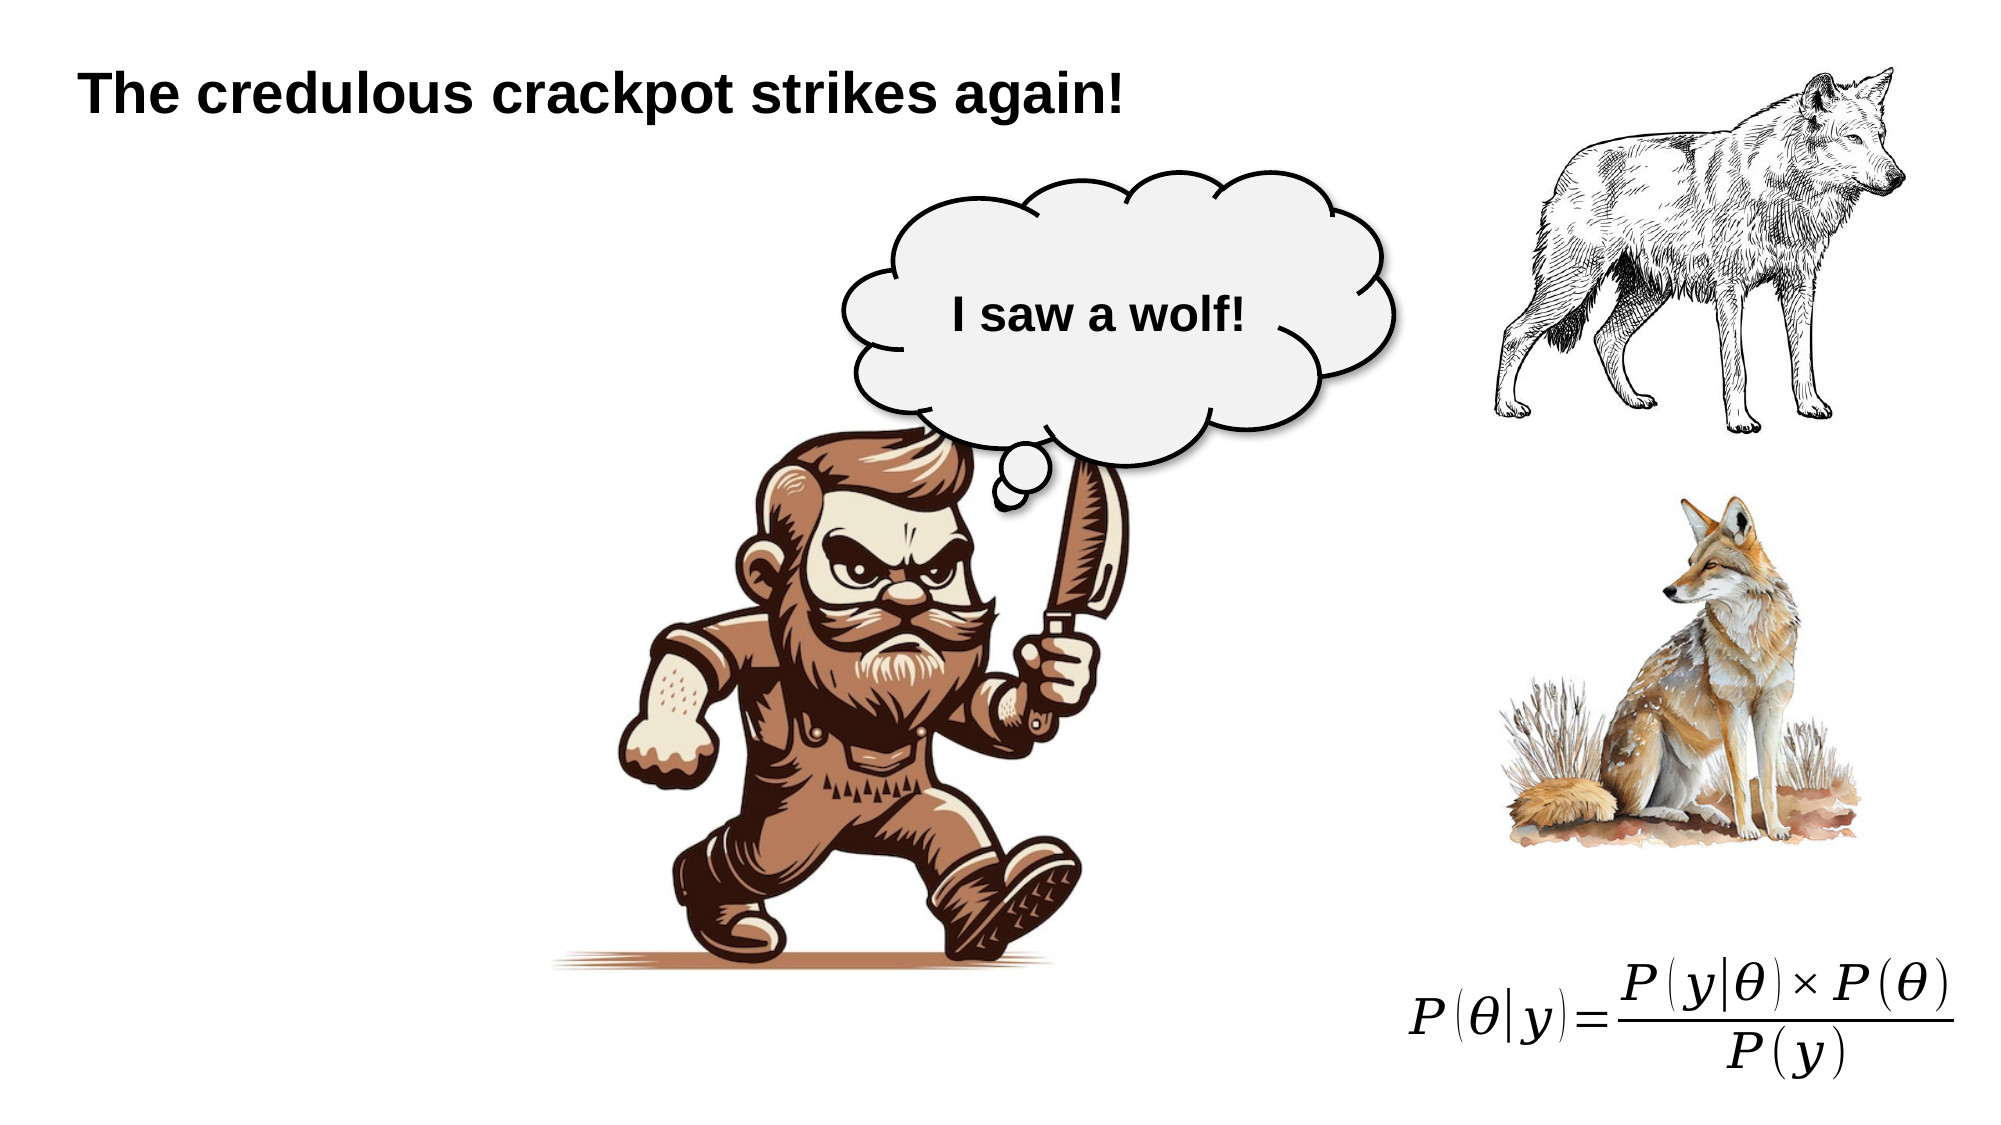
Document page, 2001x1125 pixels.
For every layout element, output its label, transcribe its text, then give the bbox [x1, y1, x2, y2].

picture [1483, 475, 1873, 865]
picture [477, 304, 1257, 1083]
text_box I saw a wolf! [843, 171, 1395, 431]
text_box The credulous crackpot strikes again! [62, 48, 1460, 133]
picture [1460, 48, 1939, 452]
